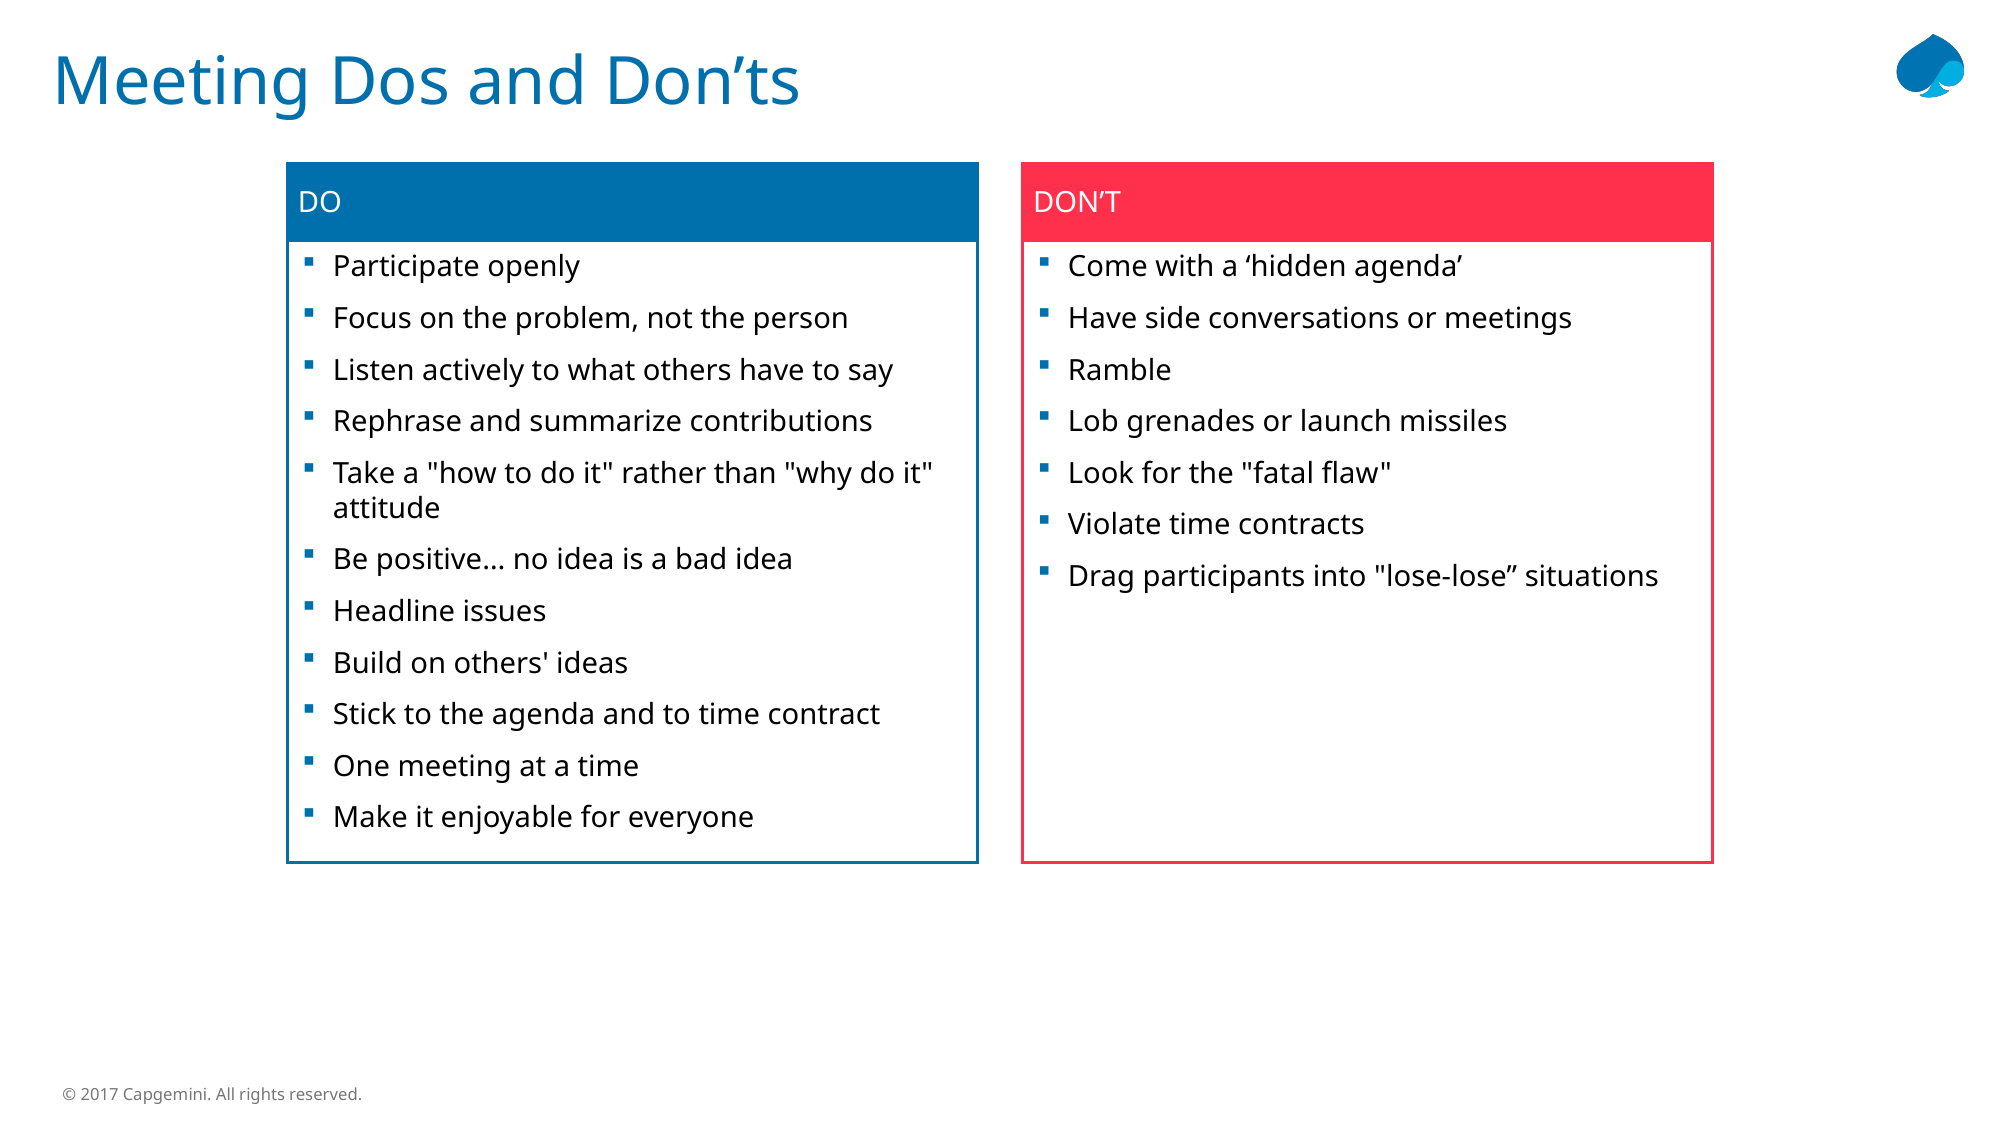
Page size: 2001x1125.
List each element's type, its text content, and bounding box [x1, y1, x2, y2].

text_box DO [287, 163, 978, 239]
picture [1960, 78, 1964, 107]
text_box DON’T [1022, 163, 1713, 239]
text_box Participate openly Focus on the problem, not the person Listen actively to what others have to say Rephrase and summarize contributions Take a "how to do it" rather than "why do it" attitude Be positive… no idea is a bad idea Headline issues Build on others' ideas Stick to the agenda and to time contract One meeting at a time Make it enjoyable for everyone [287, 240, 978, 863]
picture [1960, 34, 1964, 62]
text_box Come with a ‘hidden agenda’ Have side conversations or meetings Ramble Lob grenades or launch missiles Look for the "fatal flaw" Violate time contracts Drag participants into "lose-lose” situations [1022, 240, 1713, 863]
title Meeting Dos and Don’ts [52, 34, 1960, 126]
